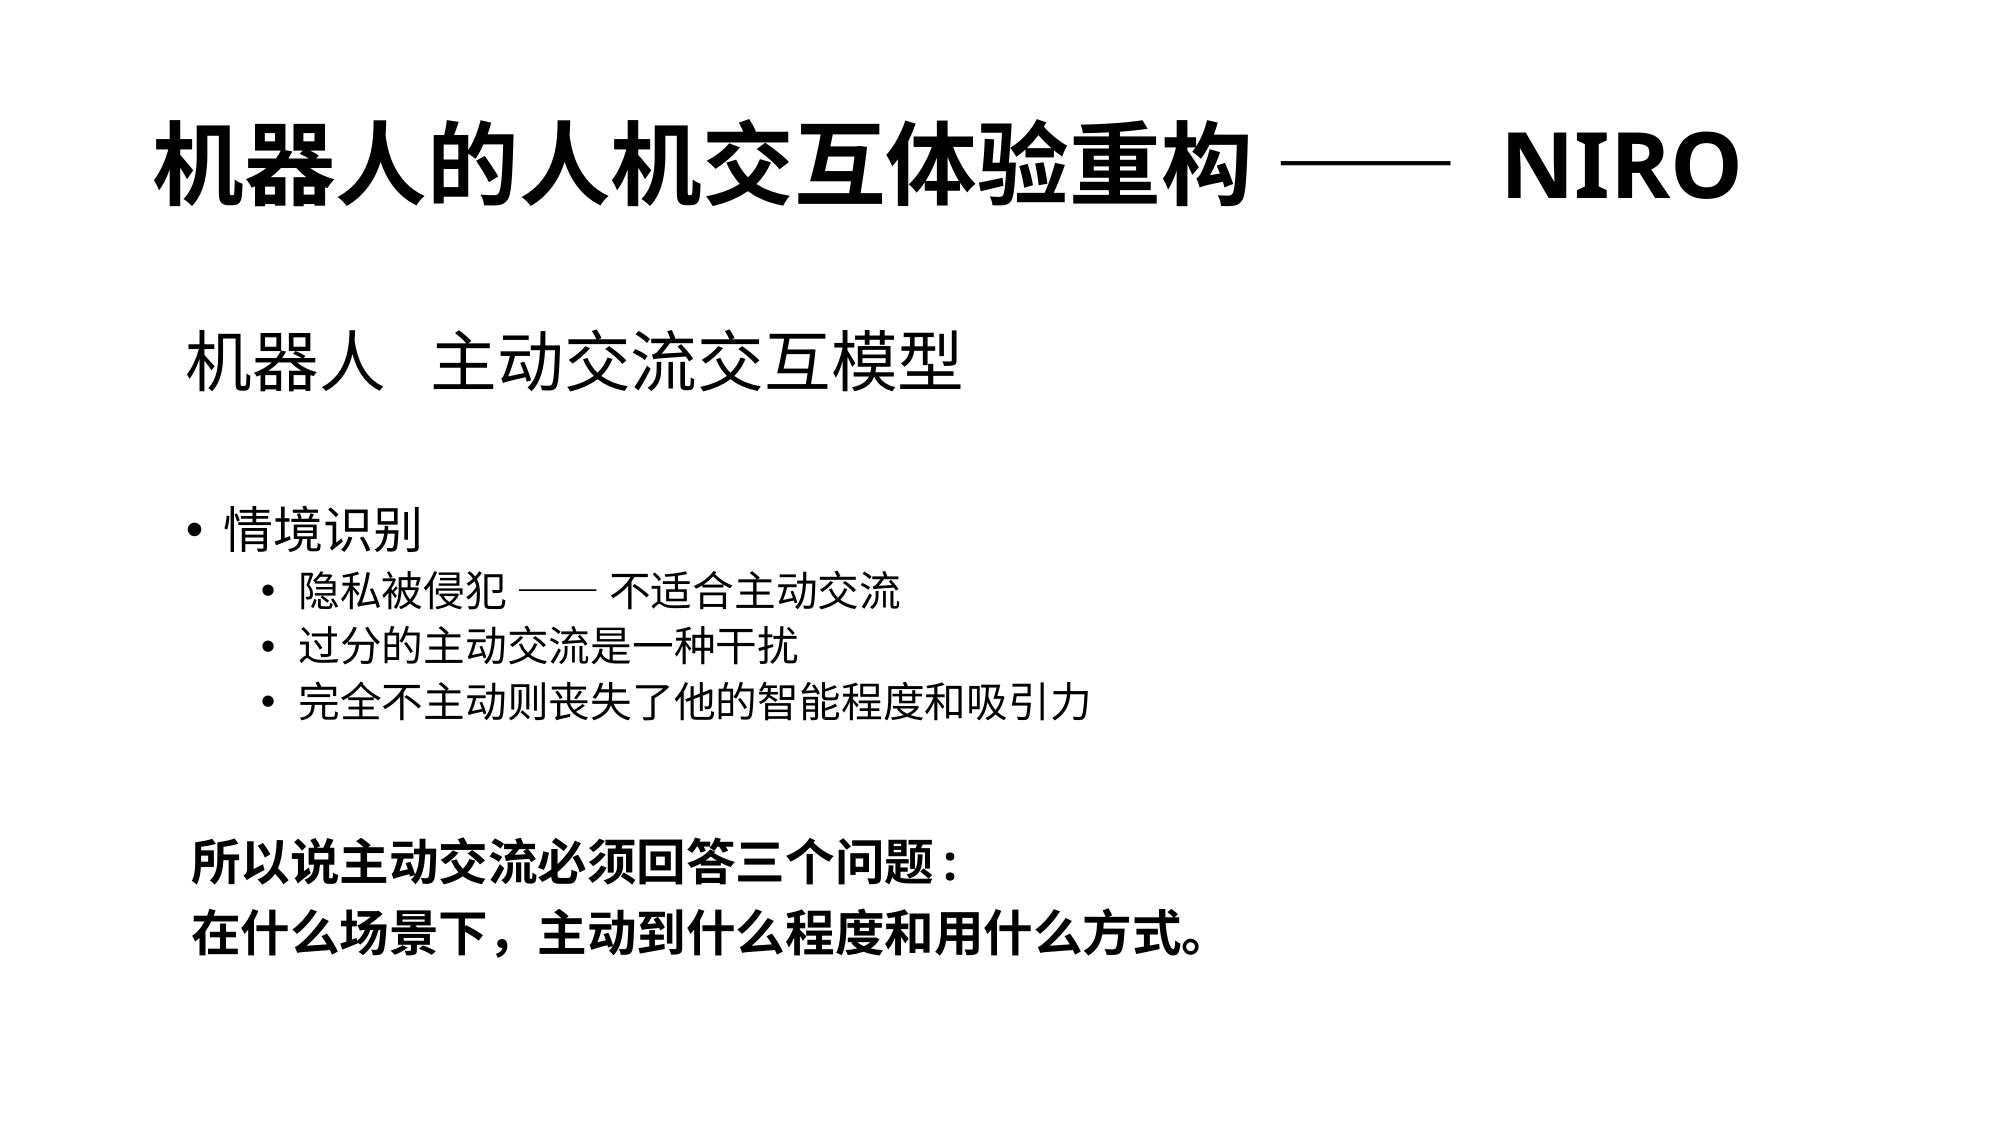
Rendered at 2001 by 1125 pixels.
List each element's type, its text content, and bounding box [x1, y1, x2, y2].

title 机器人的人机交互体验重构 —— NIRO [137, 59, 1863, 278]
text_box 所以说主动交流必须回答三个问题: 在什么场景下，主动到什么程度和用什么方式。 [176, 830, 1902, 971]
list 机器人 主动交流交互模型 情境识别 隐私被侵犯 —— 不适合主动交流 过分的主动交流是一种干扰 完全不主动则丧失了他的智能程度和吸引力 [170, 321, 1896, 799]
